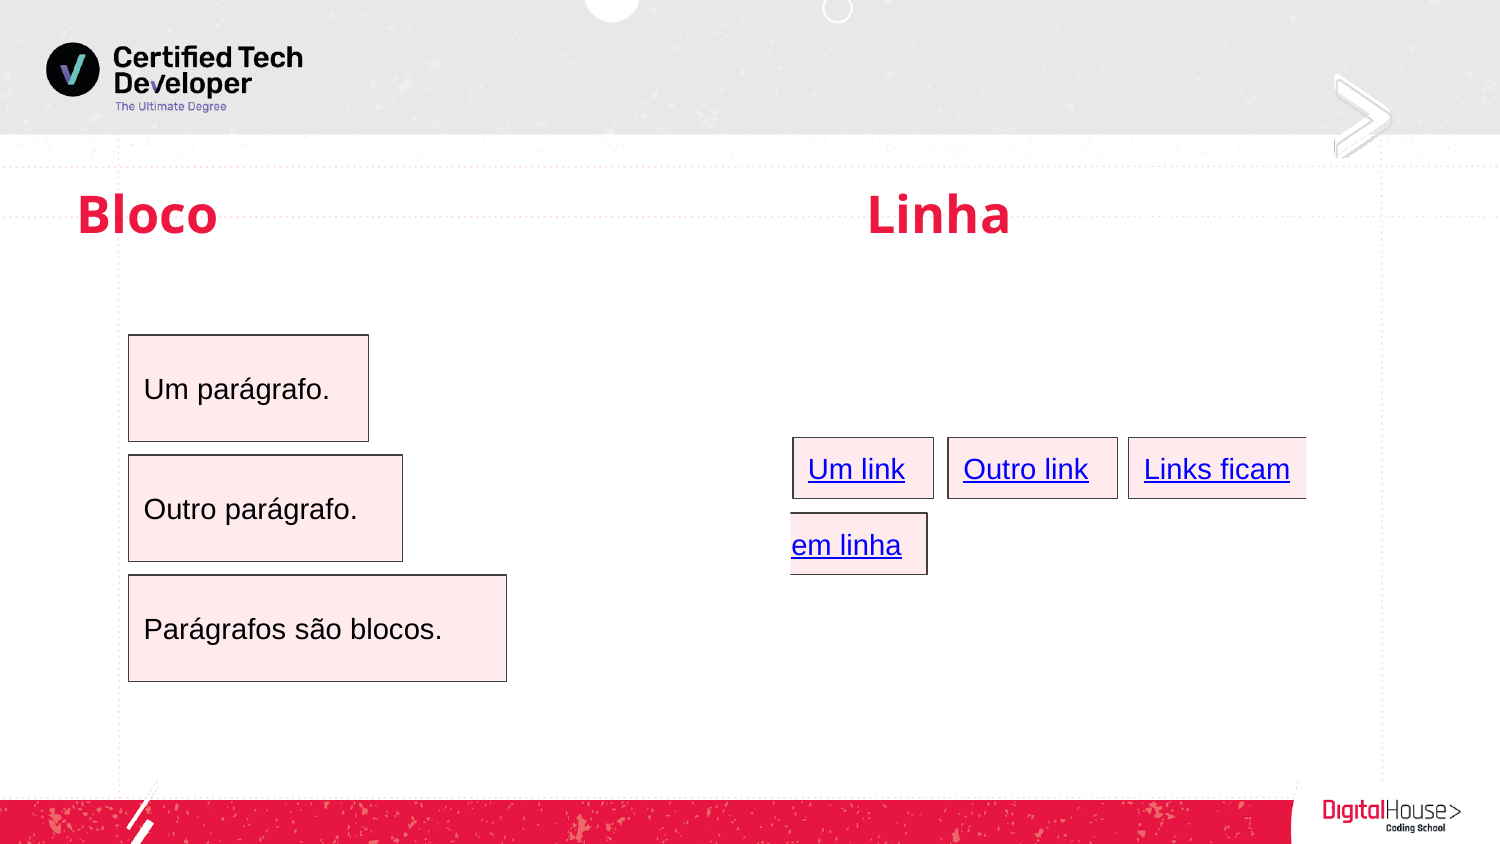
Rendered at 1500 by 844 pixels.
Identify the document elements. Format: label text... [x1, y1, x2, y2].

title Bloco Linha [61, 155, 1409, 270]
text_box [128, 334, 507, 682]
picture [0, 0, 1500, 158]
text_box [739, 426, 1357, 590]
picture [0, 780, 1500, 844]
